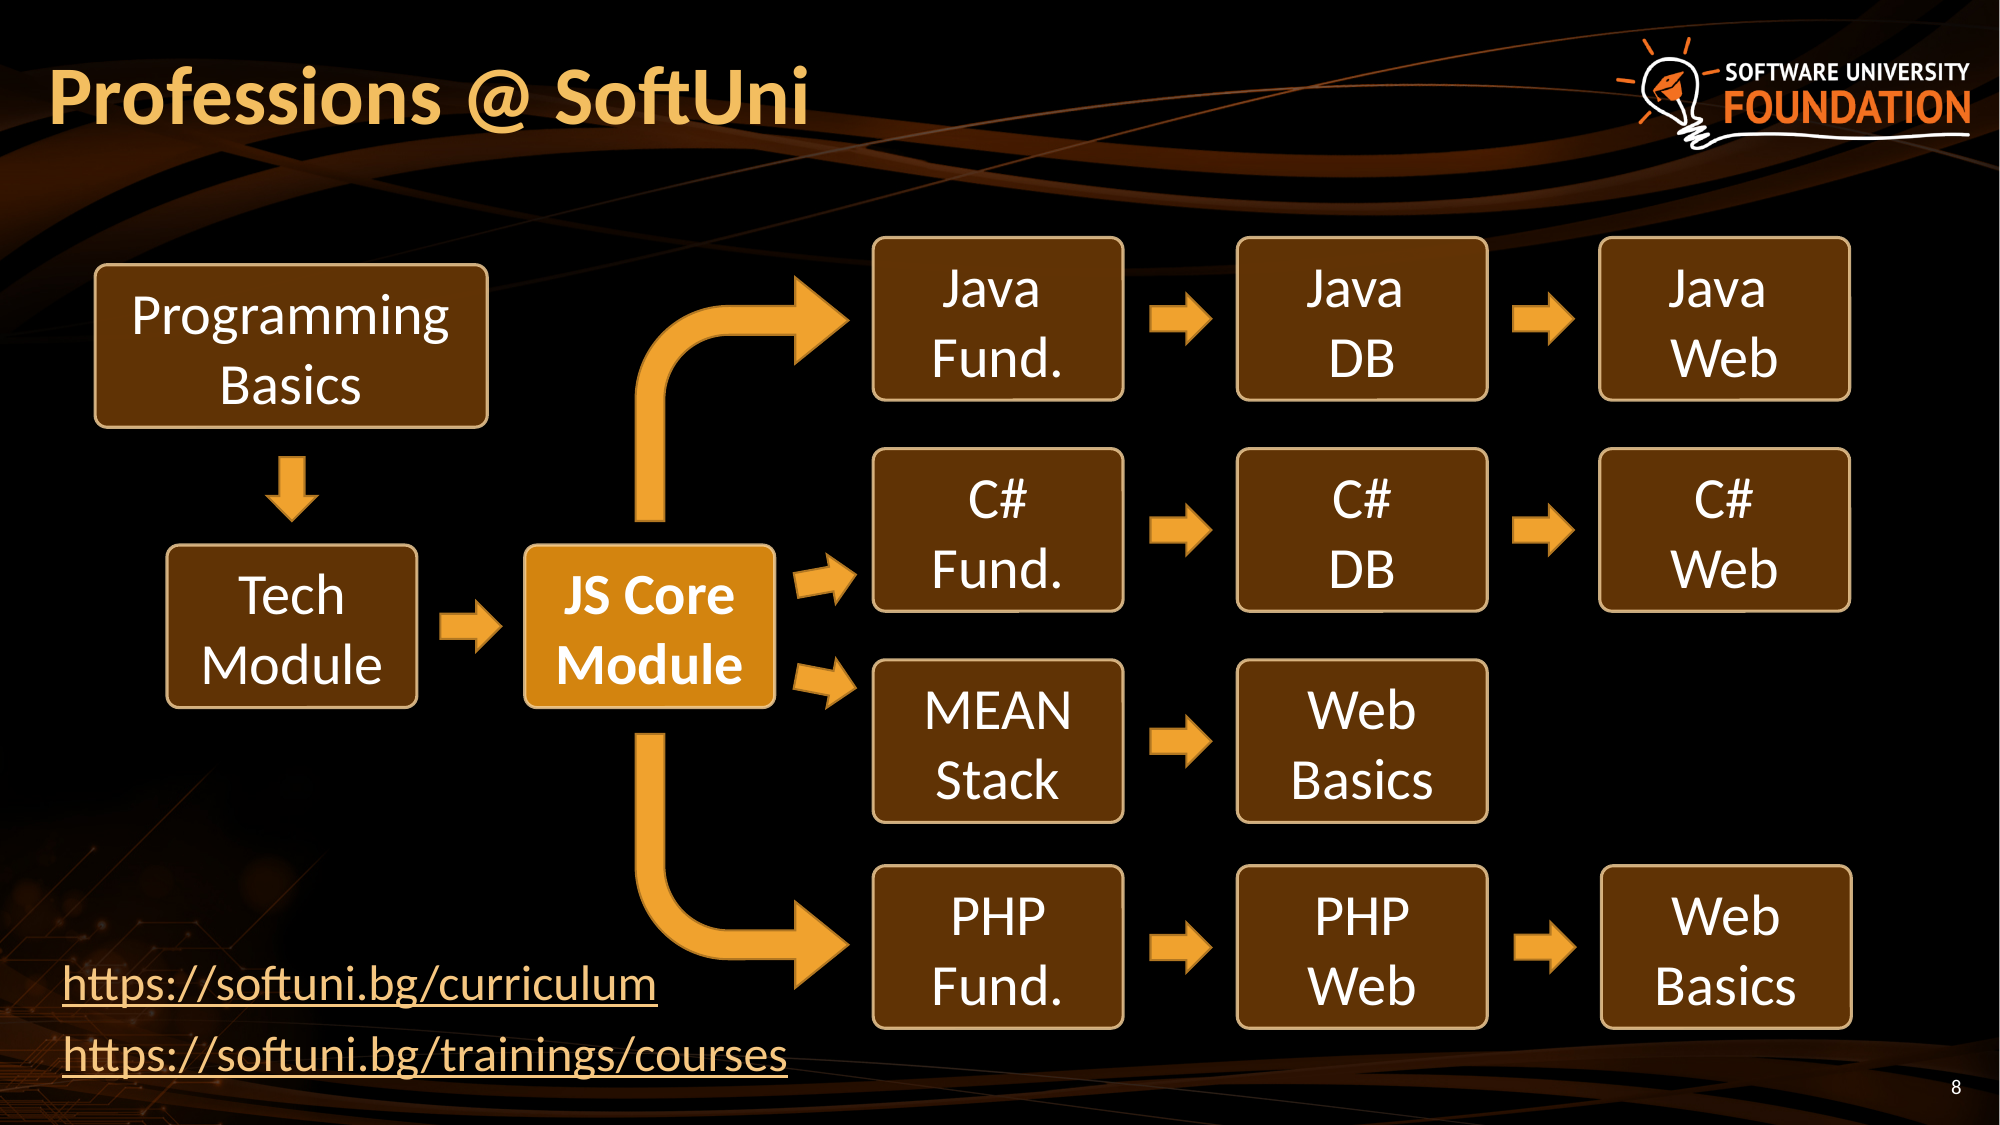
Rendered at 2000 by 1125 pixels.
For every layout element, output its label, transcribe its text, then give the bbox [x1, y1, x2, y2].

text_box [1149, 713, 1213, 769]
text_box C# DB [1236, 447, 1489, 613]
text_box [634, 732, 851, 990]
text_box JS Core Module [523, 543, 776, 709]
text_box https://softuni.bg/trainings/courses [47, 1014, 804, 1089]
text_box [439, 598, 503, 654]
text_box PHP Web [1236, 864, 1489, 1030]
text_box [1149, 502, 1213, 558]
slide_number 8 [1897, 1070, 1968, 1103]
text_box [792, 552, 858, 607]
text_box [1512, 502, 1576, 558]
text_box [1513, 919, 1577, 975]
text_box Java Fund. [872, 236, 1125, 402]
text_box C# Web [1598, 447, 1851, 613]
text_box [1149, 920, 1213, 976]
title Professions @ SoftUni [30, 6, 1602, 189]
text_box [792, 656, 858, 711]
text_box Programming Basics [94, 263, 489, 429]
picture [0, 0, 2000, 1125]
text_box MEAN Stack [872, 658, 1125, 824]
text_box PHP Fund. [872, 864, 1125, 1030]
text_box Web Basics [1600, 864, 1853, 1030]
text_box https://softuni.bg/curriculum [46, 942, 673, 1018]
text_box Tech Module [165, 543, 418, 709]
text_box Web Basics [1236, 658, 1489, 824]
text_box [1512, 291, 1576, 347]
text_box [264, 456, 320, 523]
text_box Java Web [1598, 236, 1851, 402]
text_box [1149, 291, 1213, 347]
text_box C# Fund. [872, 447, 1125, 613]
text_box Java DB [1236, 236, 1489, 402]
text_box [634, 275, 851, 523]
